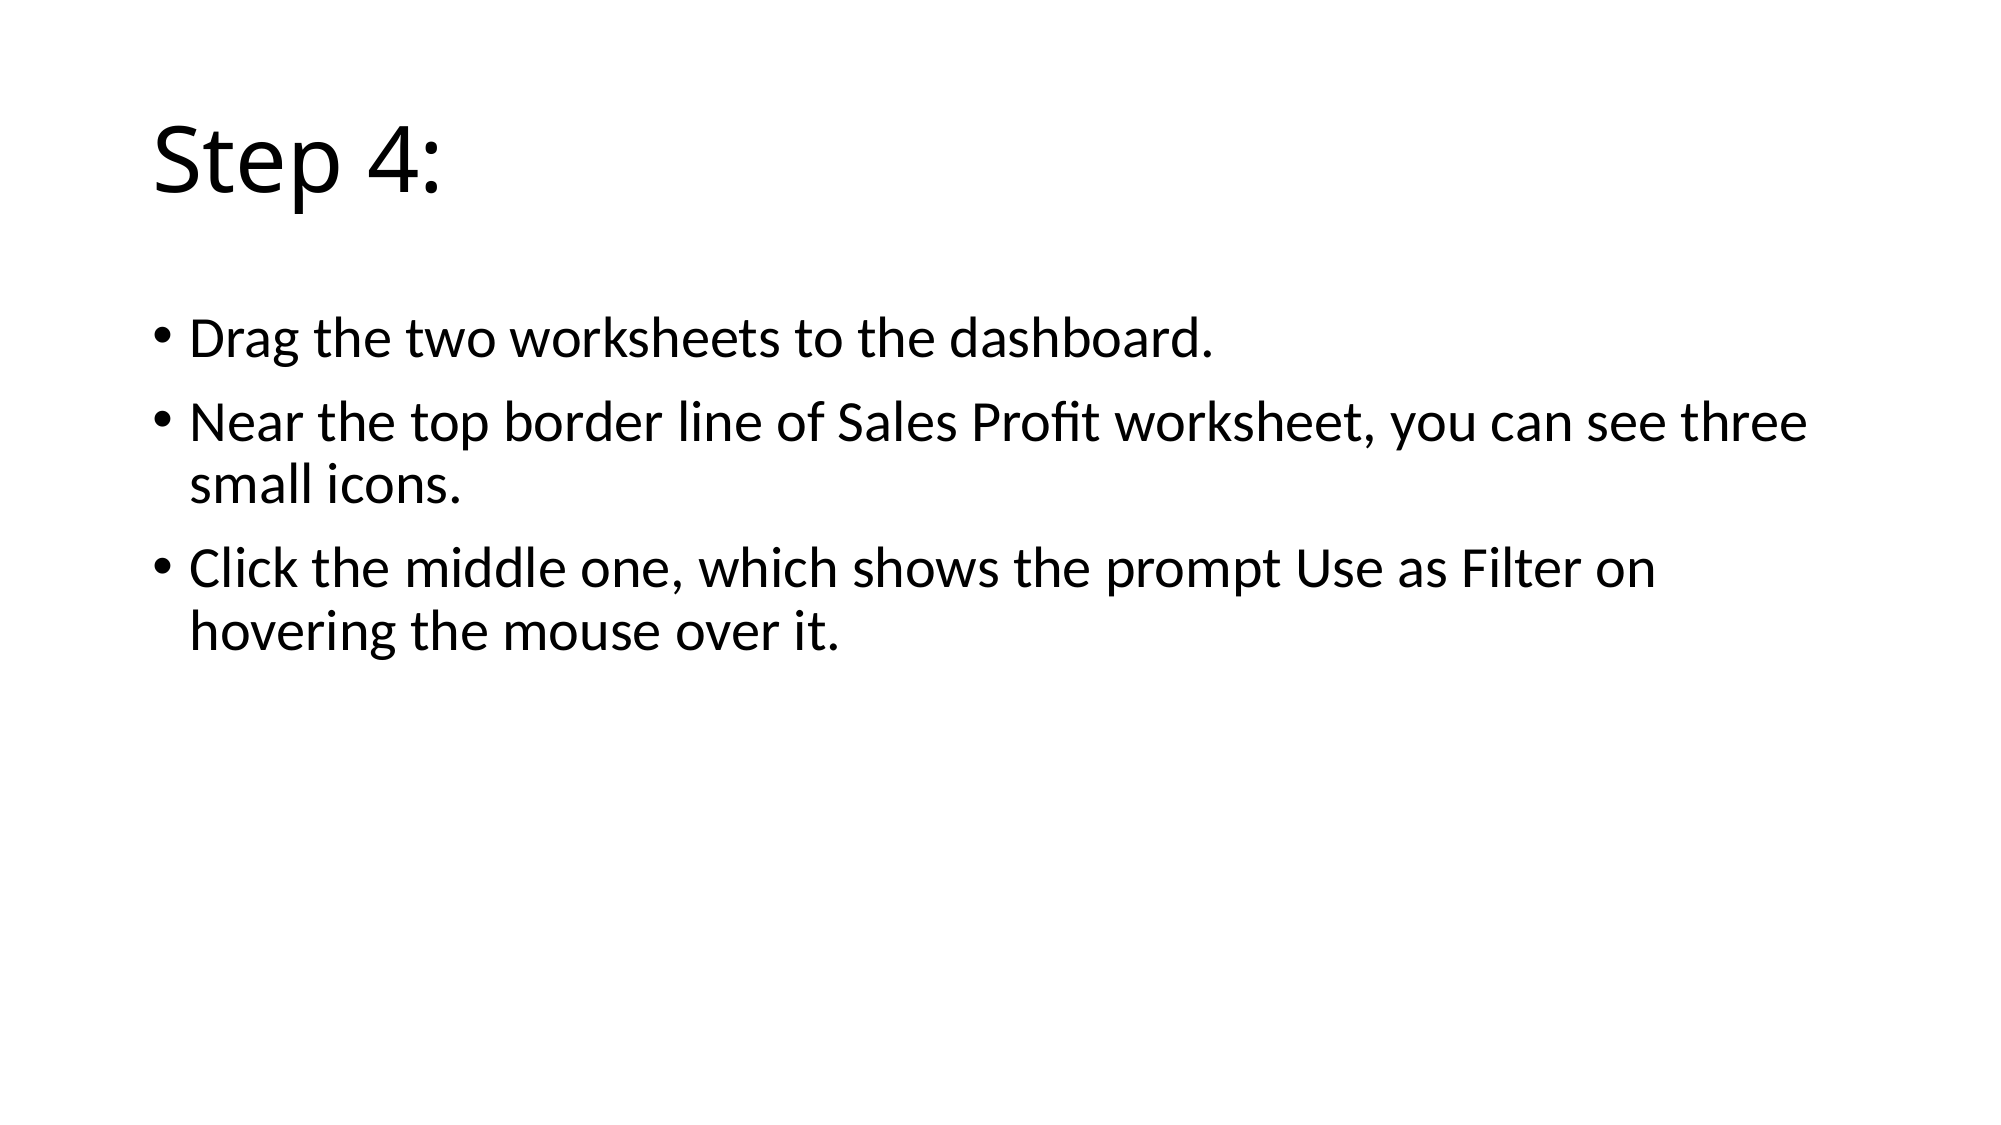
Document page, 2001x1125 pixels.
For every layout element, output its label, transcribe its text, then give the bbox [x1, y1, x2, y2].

title Step 4: [137, 53, 1863, 272]
list Drag the two worksheets to the dashboard. Near the top border line of Sales Profit worksheet, you can see three small icons. Click the middle one, which shows the prompt Use as Filter on hovering the mouse over it. [137, 299, 1863, 1014]
